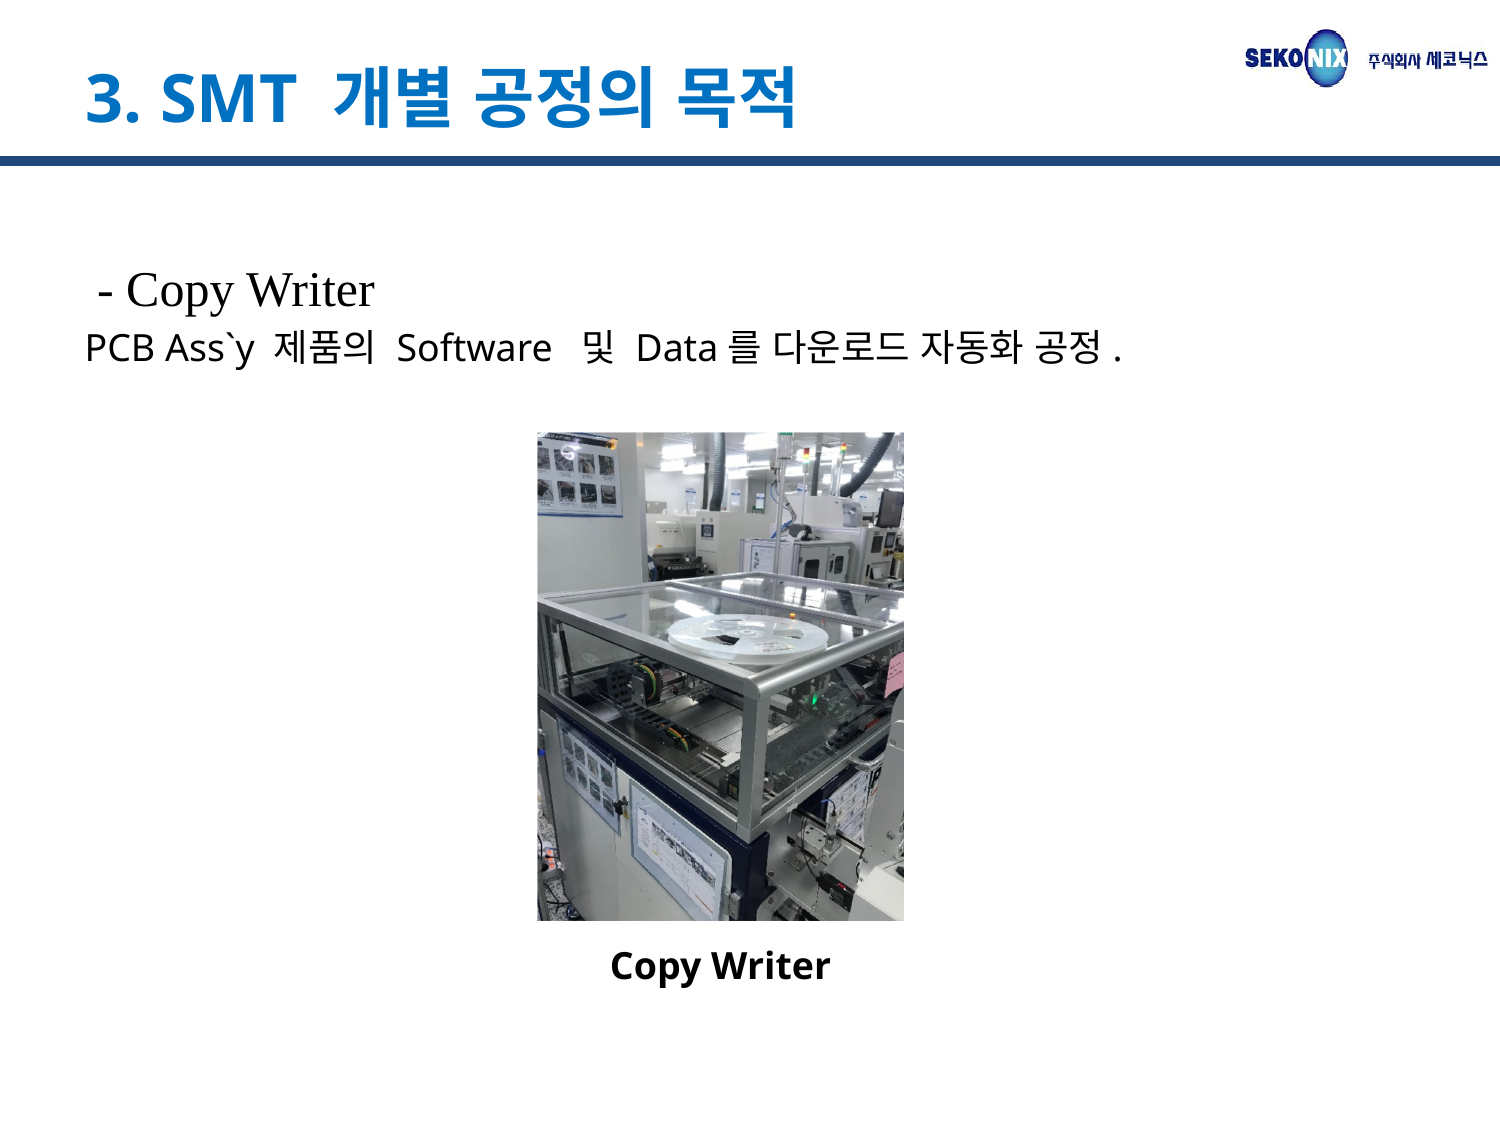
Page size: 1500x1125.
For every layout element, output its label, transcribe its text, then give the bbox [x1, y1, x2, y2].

picture [1244, 23, 1496, 96]
text_box - Copy Writer PCB Ass`y 제품의 Software 및 Data를 다운로드 자동화 공정. [78, 196, 1425, 370]
text_box 3. SMT 개별 공정의 목적 [53, 55, 833, 136]
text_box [537, 432, 904, 1041]
